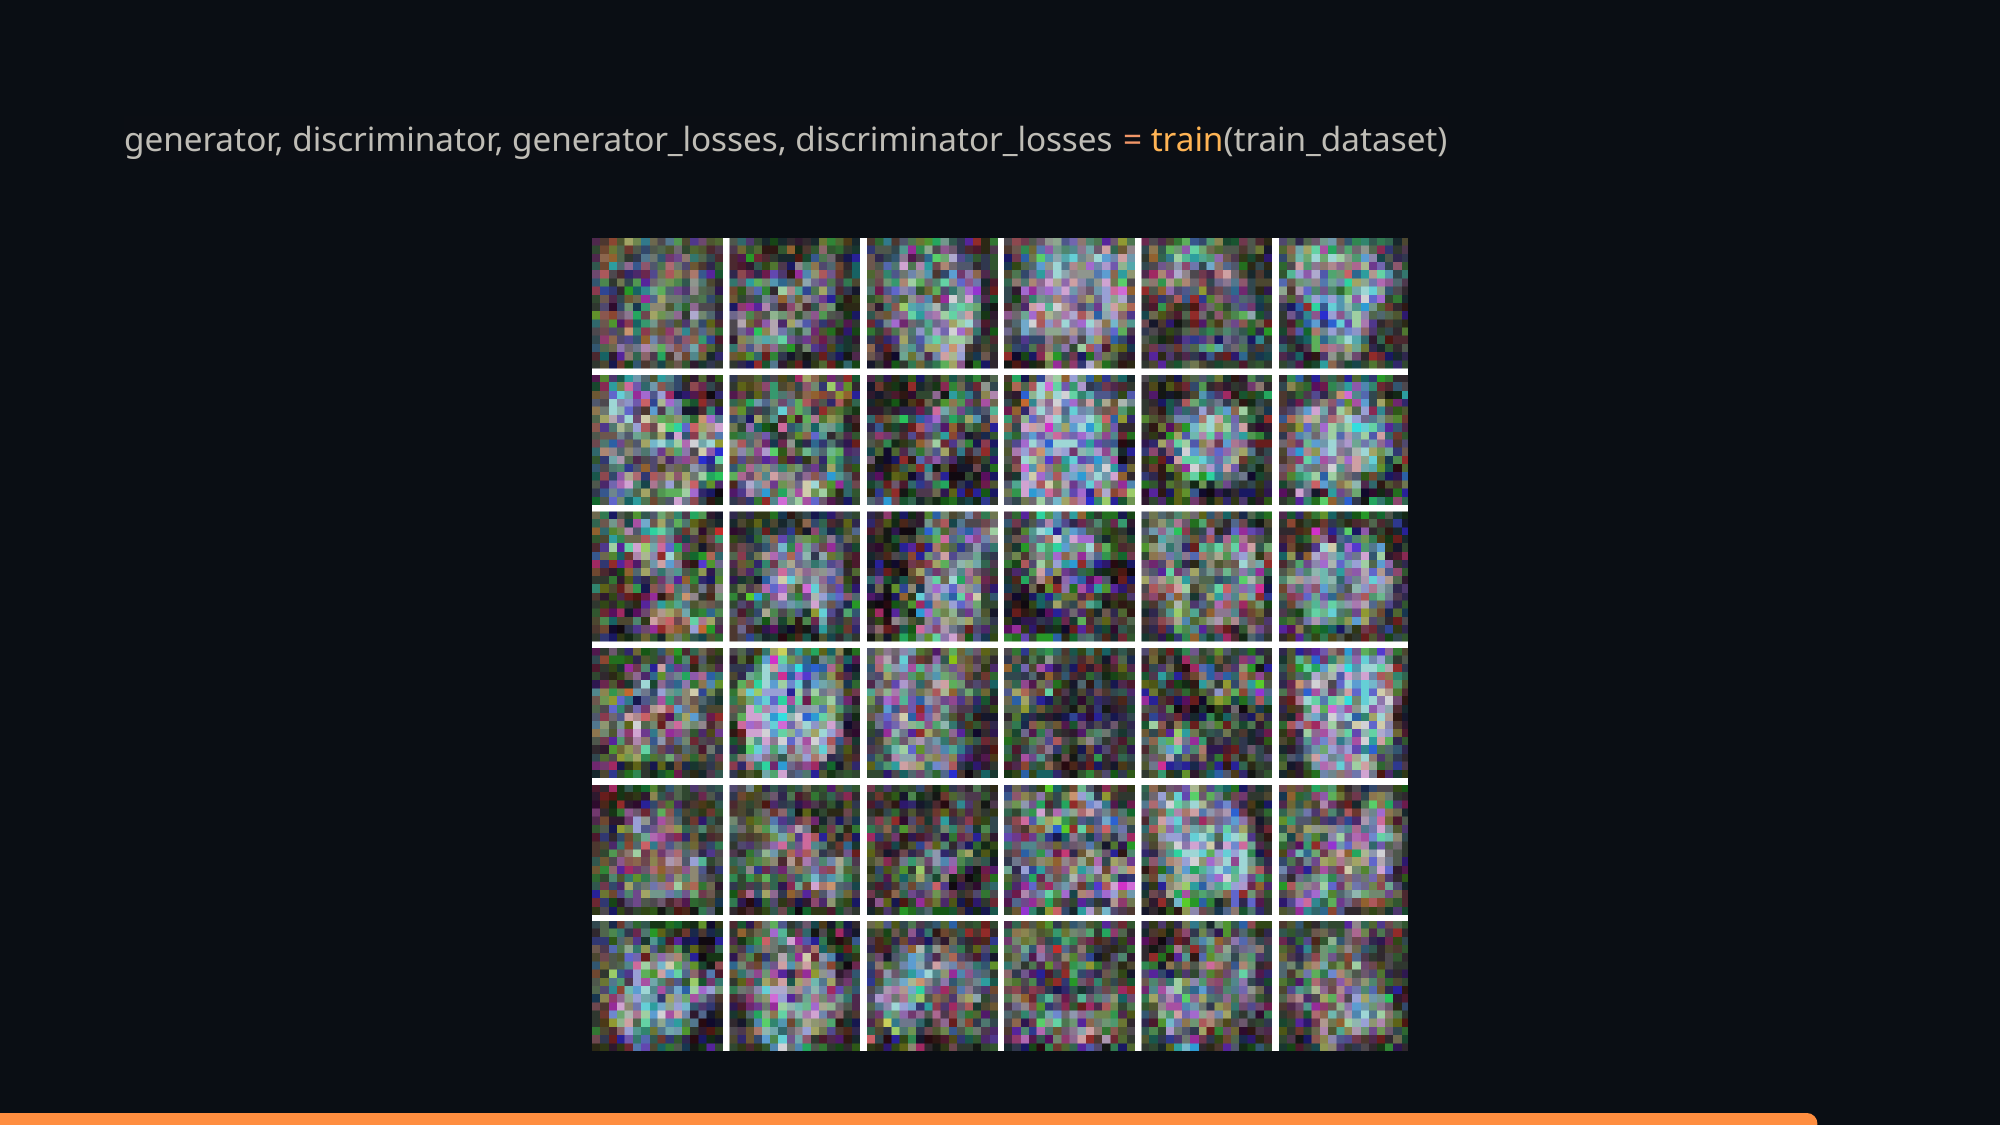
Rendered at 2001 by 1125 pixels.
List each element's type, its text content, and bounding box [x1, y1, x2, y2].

text_box generator, discriminator, generator_losses, discriminator_losses = train(train_dataset) [109, 110, 1891, 166]
picture [591, 238, 1409, 1052]
